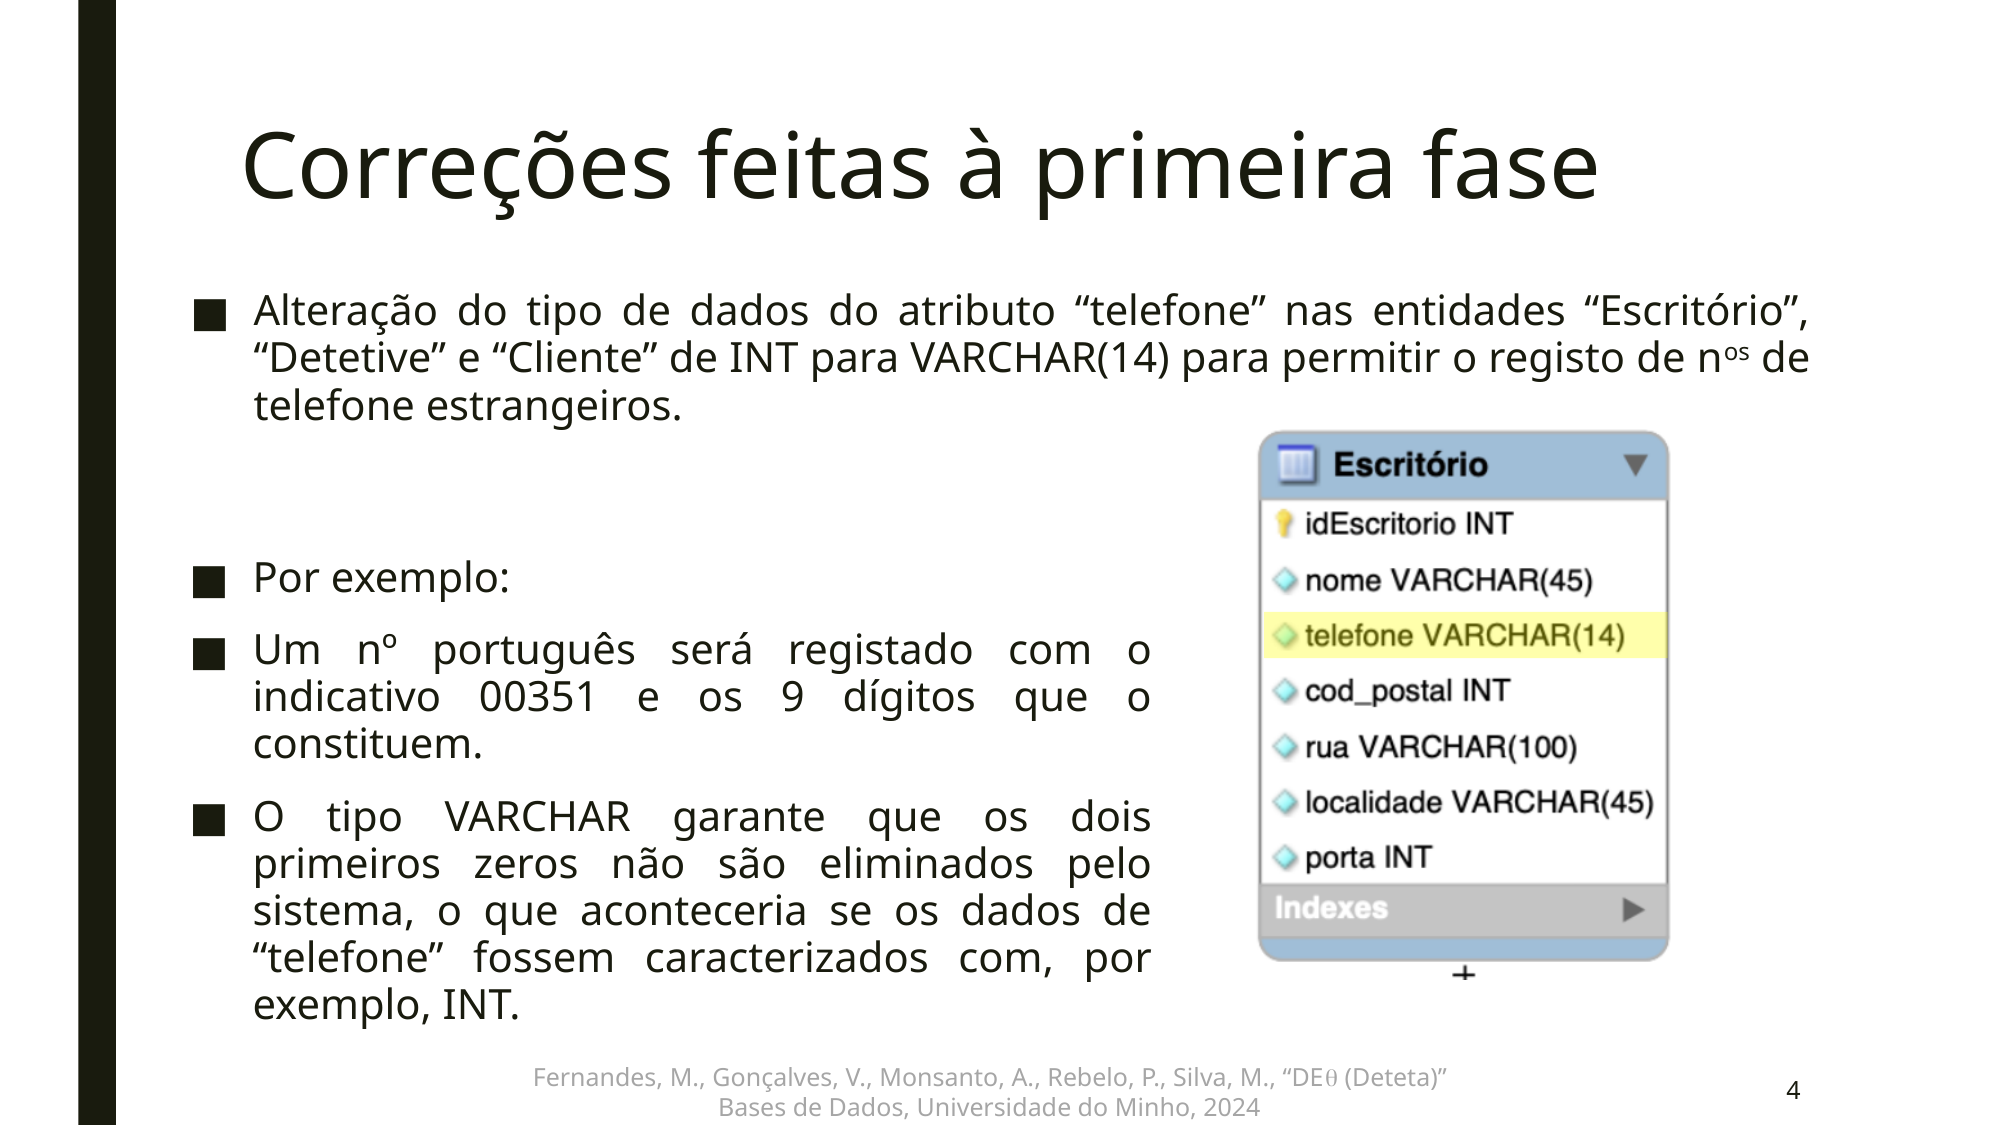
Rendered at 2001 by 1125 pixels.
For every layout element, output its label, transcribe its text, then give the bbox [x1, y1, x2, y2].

text_box Por exemplo: Um nº português será registado com o indicativo 00351 e os 9 dígitos que o constituem. O tipo VARCHAR garante que os dois primeiros zeros não são eliminados pelo sistema, o que aconteceria se os dados de “telefone” fossem caracterizados com, por exemplo, INT. [174, 547, 1168, 1125]
footer Fernandes, M., Gonçalves, V., Monsanto, A., Rebelo, P., Silva, M., “DEq (Deteta)” Bases de Dados, Universidade do Minho, 2024 [1168, 1058, 1505, 1125]
picture [1220, 401, 1694, 980]
list Alteração do tipo de dados do atributo “telefone” nas entidades “Escritório”, “Detetive” e “Cliente” de INT para VARCHAR(14) para permitir o registo de nos de telefone estrangeiros. [175, 280, 1826, 1013]
slide_number 4 [1553, 1058, 1816, 1125]
title Correções feitas à primeira fase [225, 112, 1800, 280]
